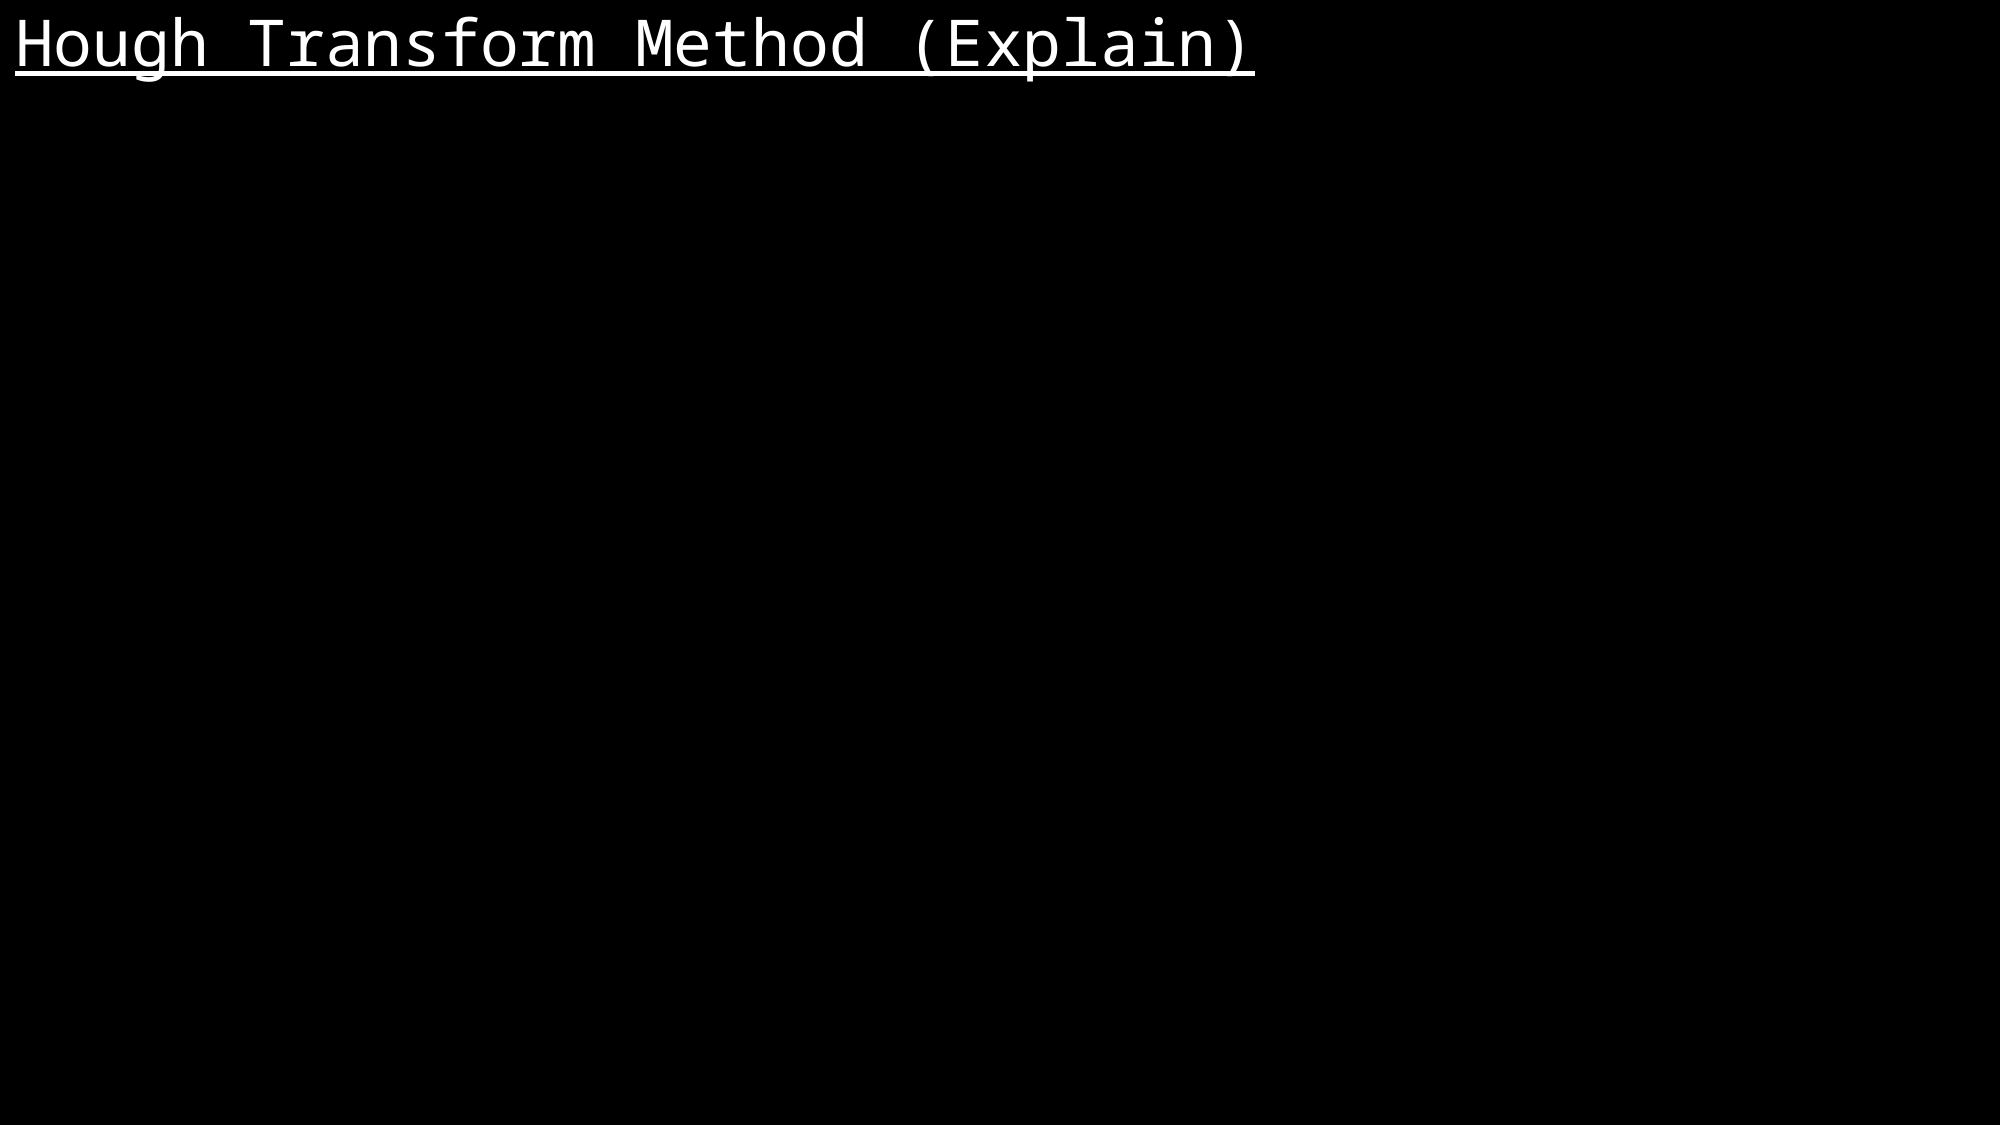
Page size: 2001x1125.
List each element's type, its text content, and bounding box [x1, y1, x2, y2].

title Hough Transform Method (Explain) [0, 10, 1296, 81]
